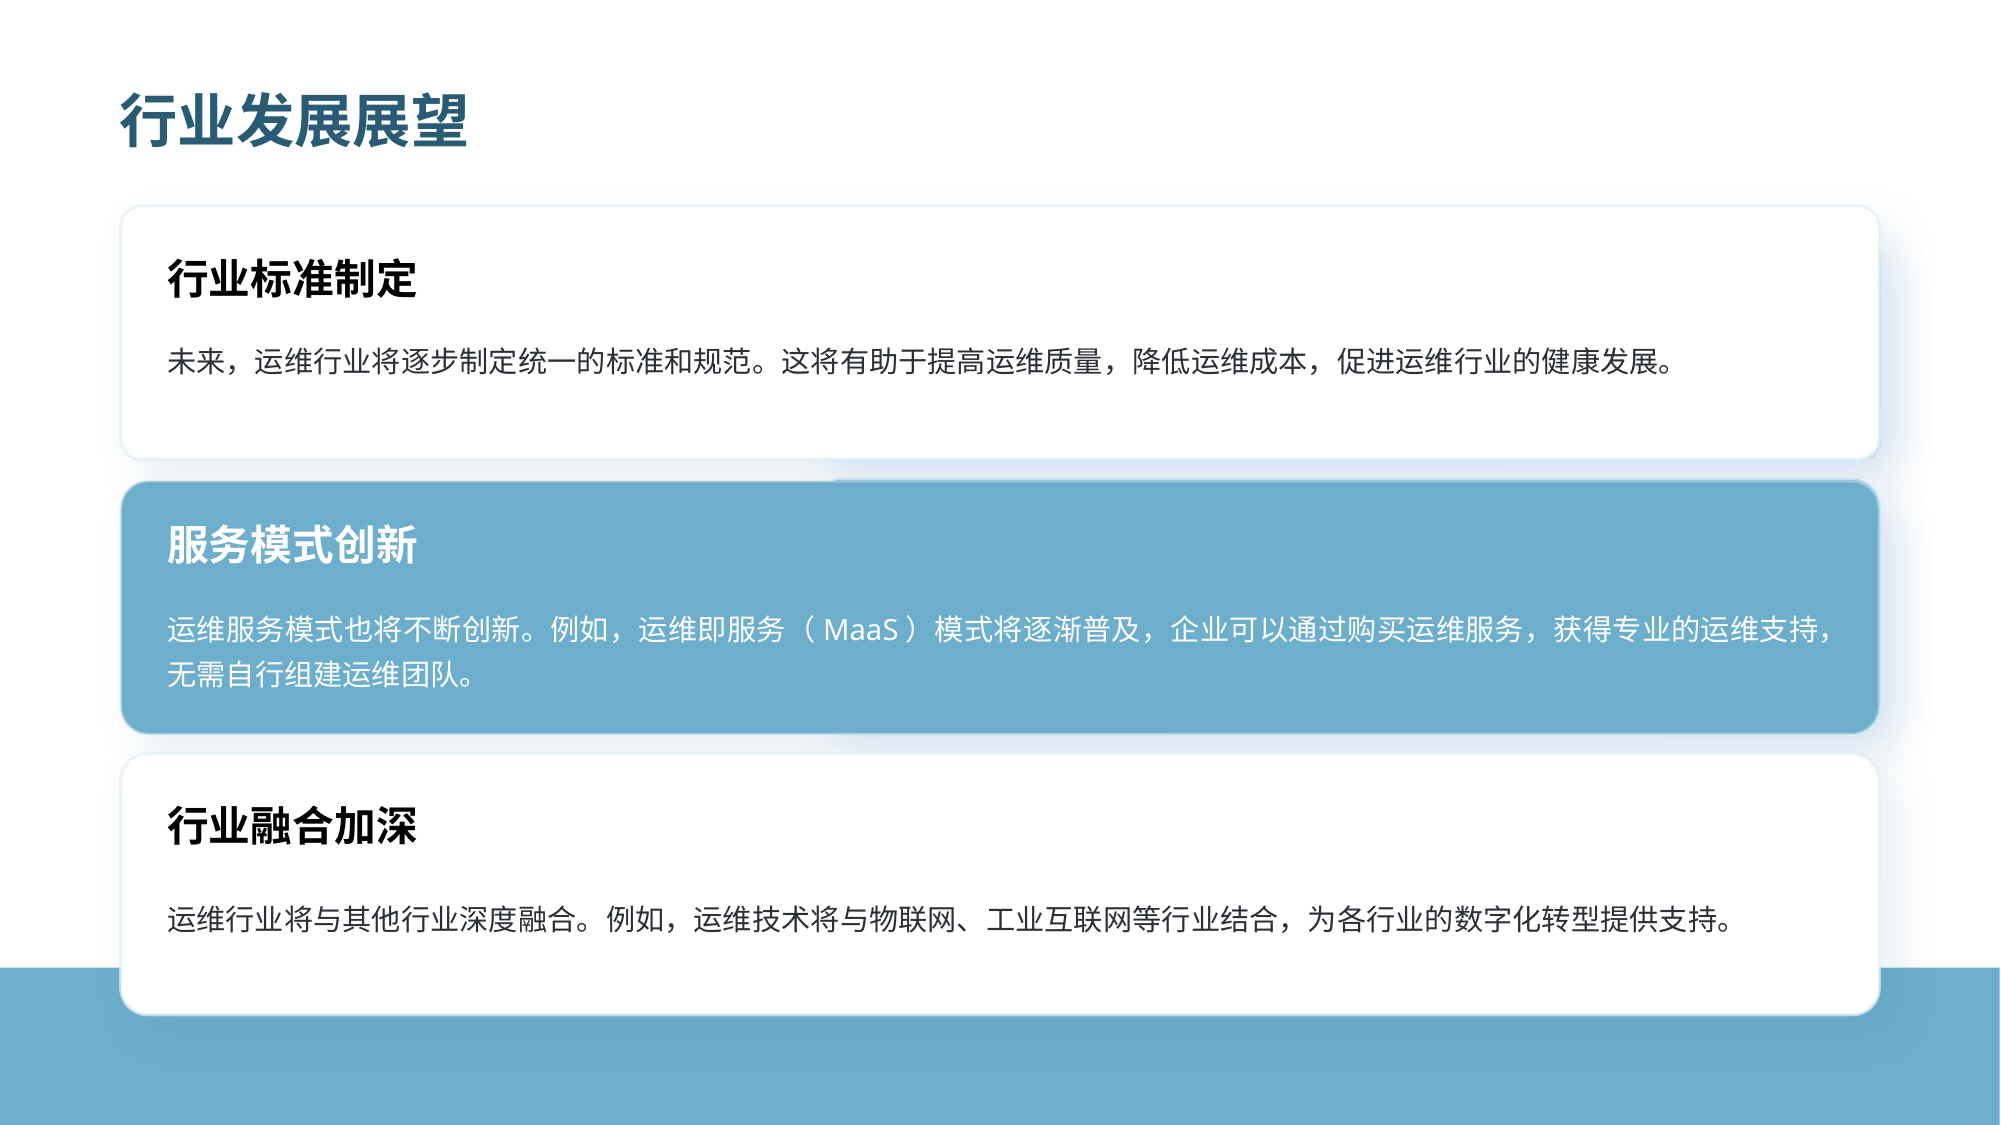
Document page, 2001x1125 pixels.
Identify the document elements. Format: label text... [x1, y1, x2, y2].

text_box 服务模式创新 [152, 511, 1834, 577]
text_box [0, 967, 2000, 1125]
text_box [142, 967, 1897, 1035]
text_box 运维行业将与其他行业深度融合。例如，运维技术将与物联网、工业互联网等行业结合，为各行业的数字化转型提供支持。 [152, 883, 1834, 944]
text_box [120, 753, 1880, 1015]
text_box 行业标准制定 [152, 245, 1834, 311]
text_box 运维服务模式也将不断创新。例如，运维即服务（MaaS）模式将逐渐普及，企业可以通过购买运维服务，获得专业的运维支持，无需自行组建运维团队。 [152, 593, 1834, 700]
text_box [120, 205, 1880, 460]
text_box 行业融合加深 [152, 792, 1834, 858]
text_box [120, 480, 1880, 735]
text_box 行业发展展望 [104, 77, 1874, 162]
text_box 未来，运维行业将逐步制定统一的标准和规范。这将有助于提高运维质量，降低运维成本，促进运维行业的健康发展。 [152, 325, 1834, 386]
